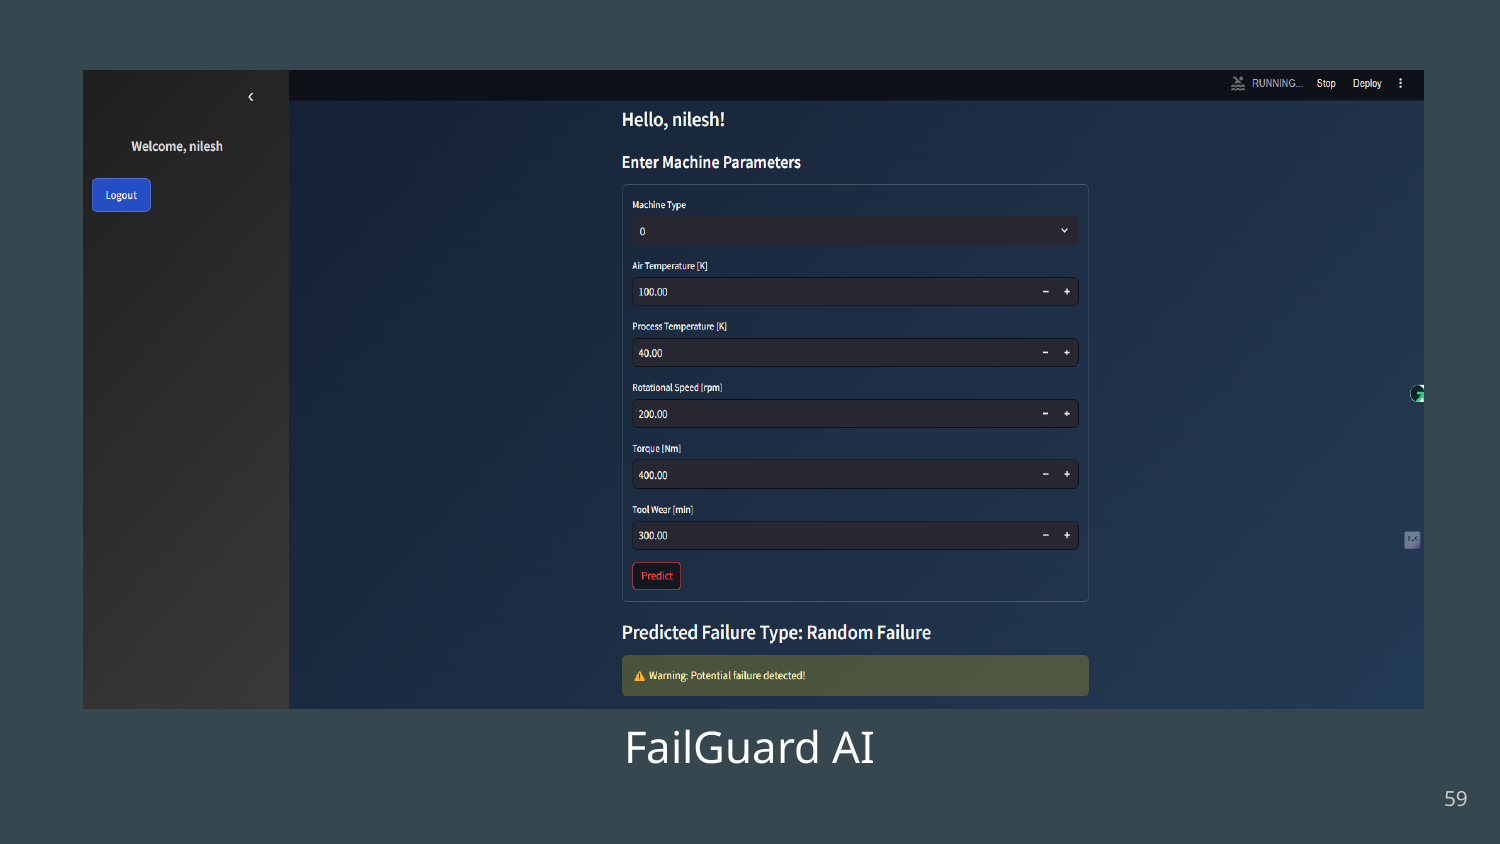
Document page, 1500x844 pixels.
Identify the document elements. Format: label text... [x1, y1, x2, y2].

slide_number ‹#› [1392, 767, 1483, 833]
picture [83, 70, 1425, 709]
list FailGuard AI [257, 717, 1242, 796]
